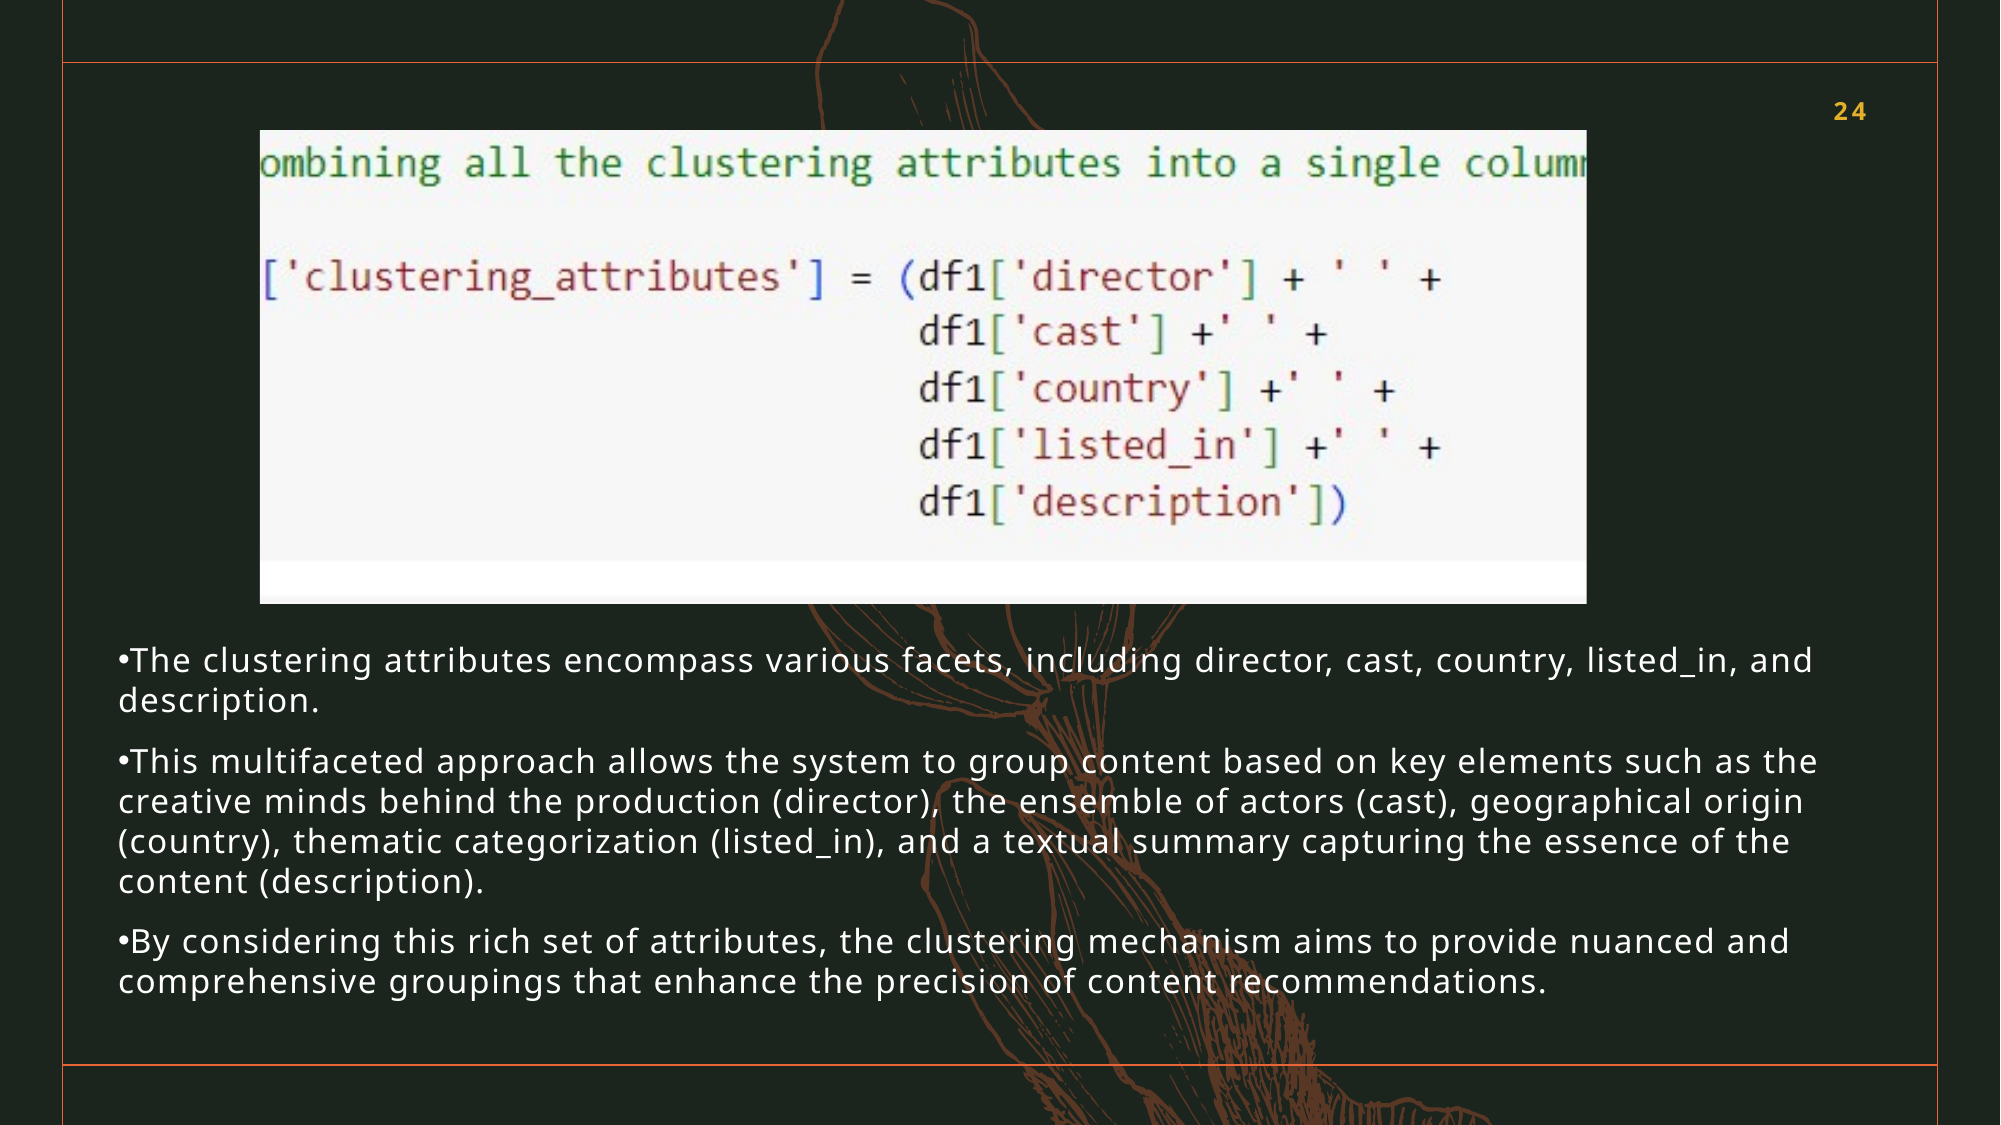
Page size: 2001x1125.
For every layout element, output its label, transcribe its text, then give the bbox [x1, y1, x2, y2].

slide_number 24 [1237, 82, 1882, 143]
list The clustering attributes encompass various facets, including director, cast, country, listed_in, and description. This multifaceted approach allows the system to group content based on key elements such as the creative minds behind the production (director), the ensemble of actors (cast), geographical origin (country), thematic categorization (listed_in), and a textual summary capturing the essence of the content (description). By considering this rich set of attributes, the clustering mechanism aims to provide nuanced and comprehensive groupings that enhance the precision of content recommendations. [103, 688, 1897, 1043]
picture [259, 130, 1587, 604]
